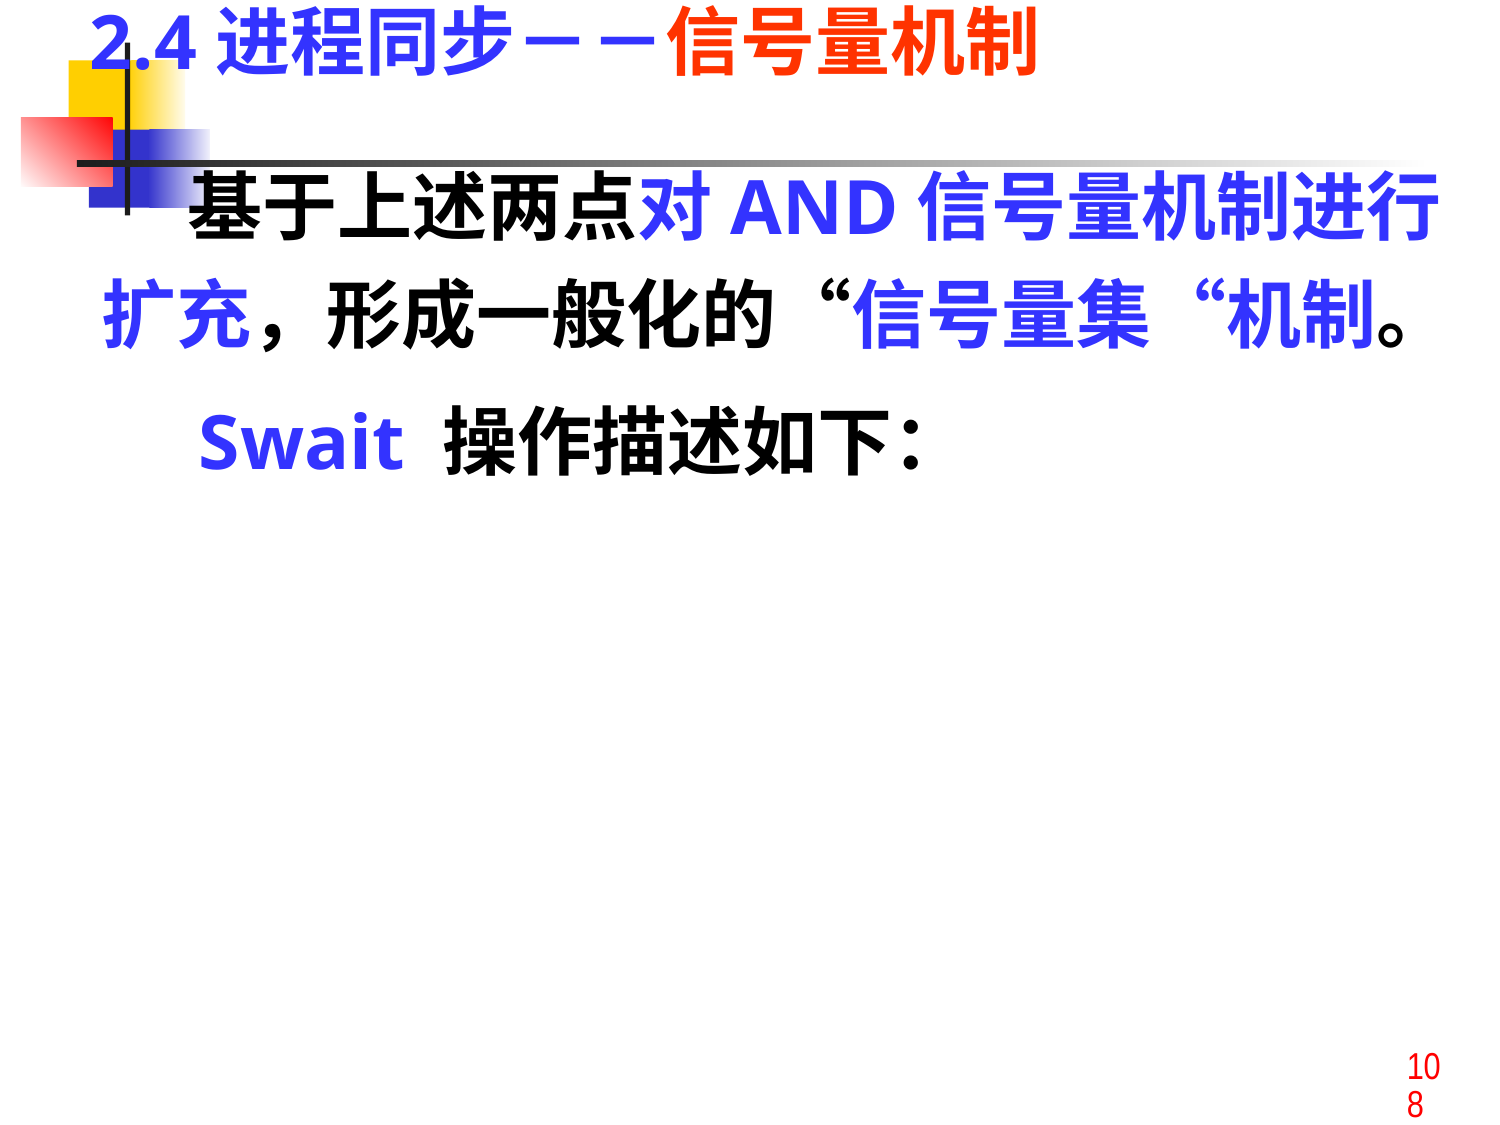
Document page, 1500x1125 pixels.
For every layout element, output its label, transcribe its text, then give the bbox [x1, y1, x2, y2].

text_box 2.4进程同步－－信号量机制 [74, 0, 1447, 93]
text_box 基于上述两点对AND信号量机制进行扩充，形成一般化的“信号量集“机制。 Swait 操作描述如下： [86, 133, 1471, 492]
text_box 108 [1392, 1034, 1471, 1094]
